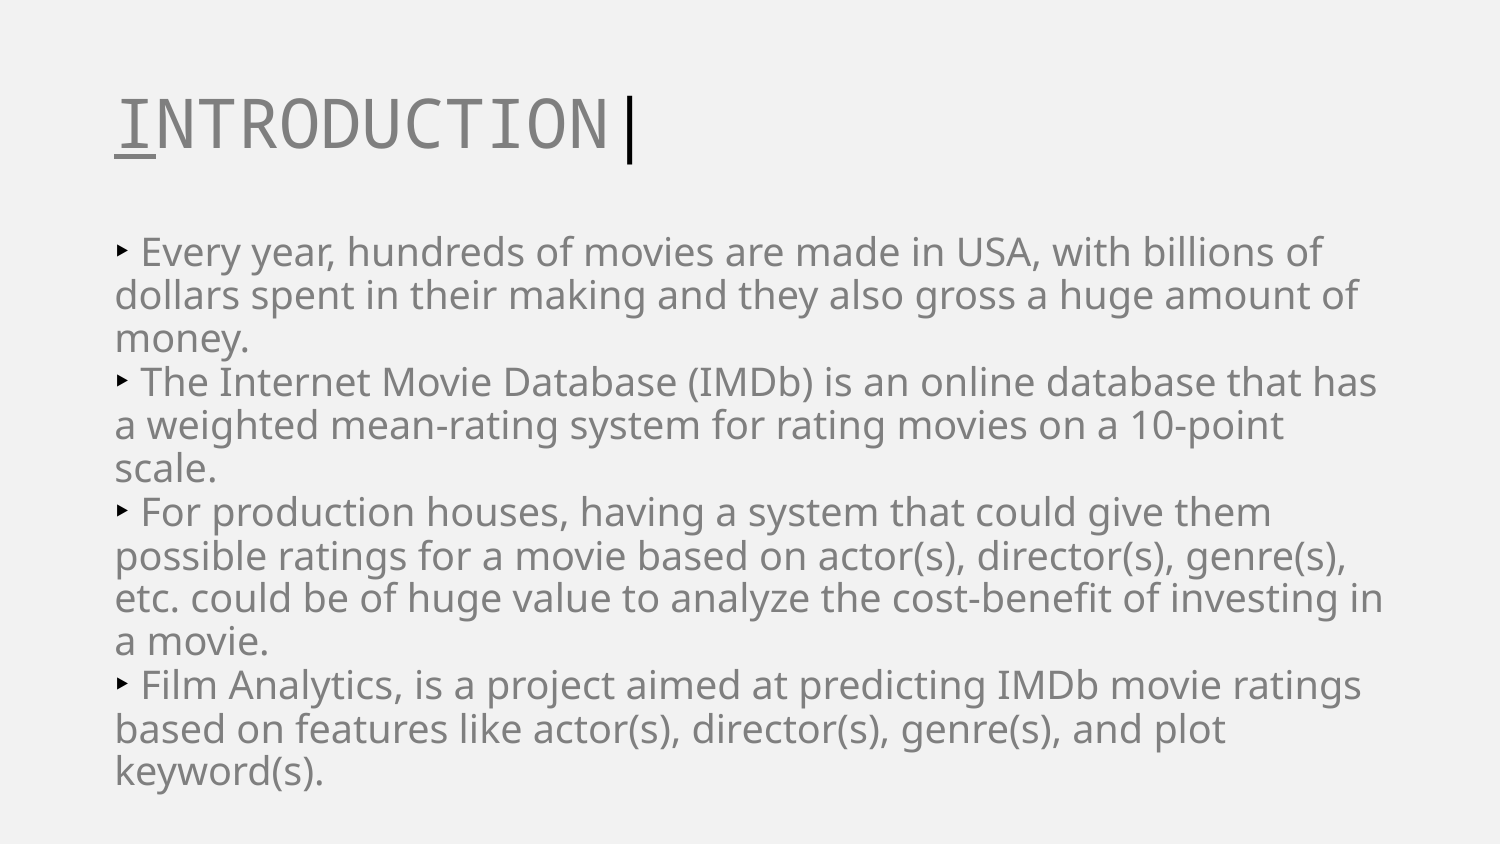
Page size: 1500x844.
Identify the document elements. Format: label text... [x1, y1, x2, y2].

list ‣ Every year, hundreds of movies are made in USA, with billions of dollars spent in their making and they also gross a huge amount of money. ‣ The Internet Movie Database (IMDb) is an online database that has a weighted mean-rating system for rating movies on a 10-point scale. ‣ For production houses, having a system that could give them possible ratings for a movie based on actor(s), director(s), genre(s), etc. could be of huge value to analyze the cost-benefit of investing in a movie. ‣ Film Analytics, is a project aimed at predicting IMDb movie ratings based on features like actor(s), director(s), genre(s), and plot keyword(s). [103, 224, 1397, 760]
title INTRODUCTION| [103, 44, 1397, 208]
